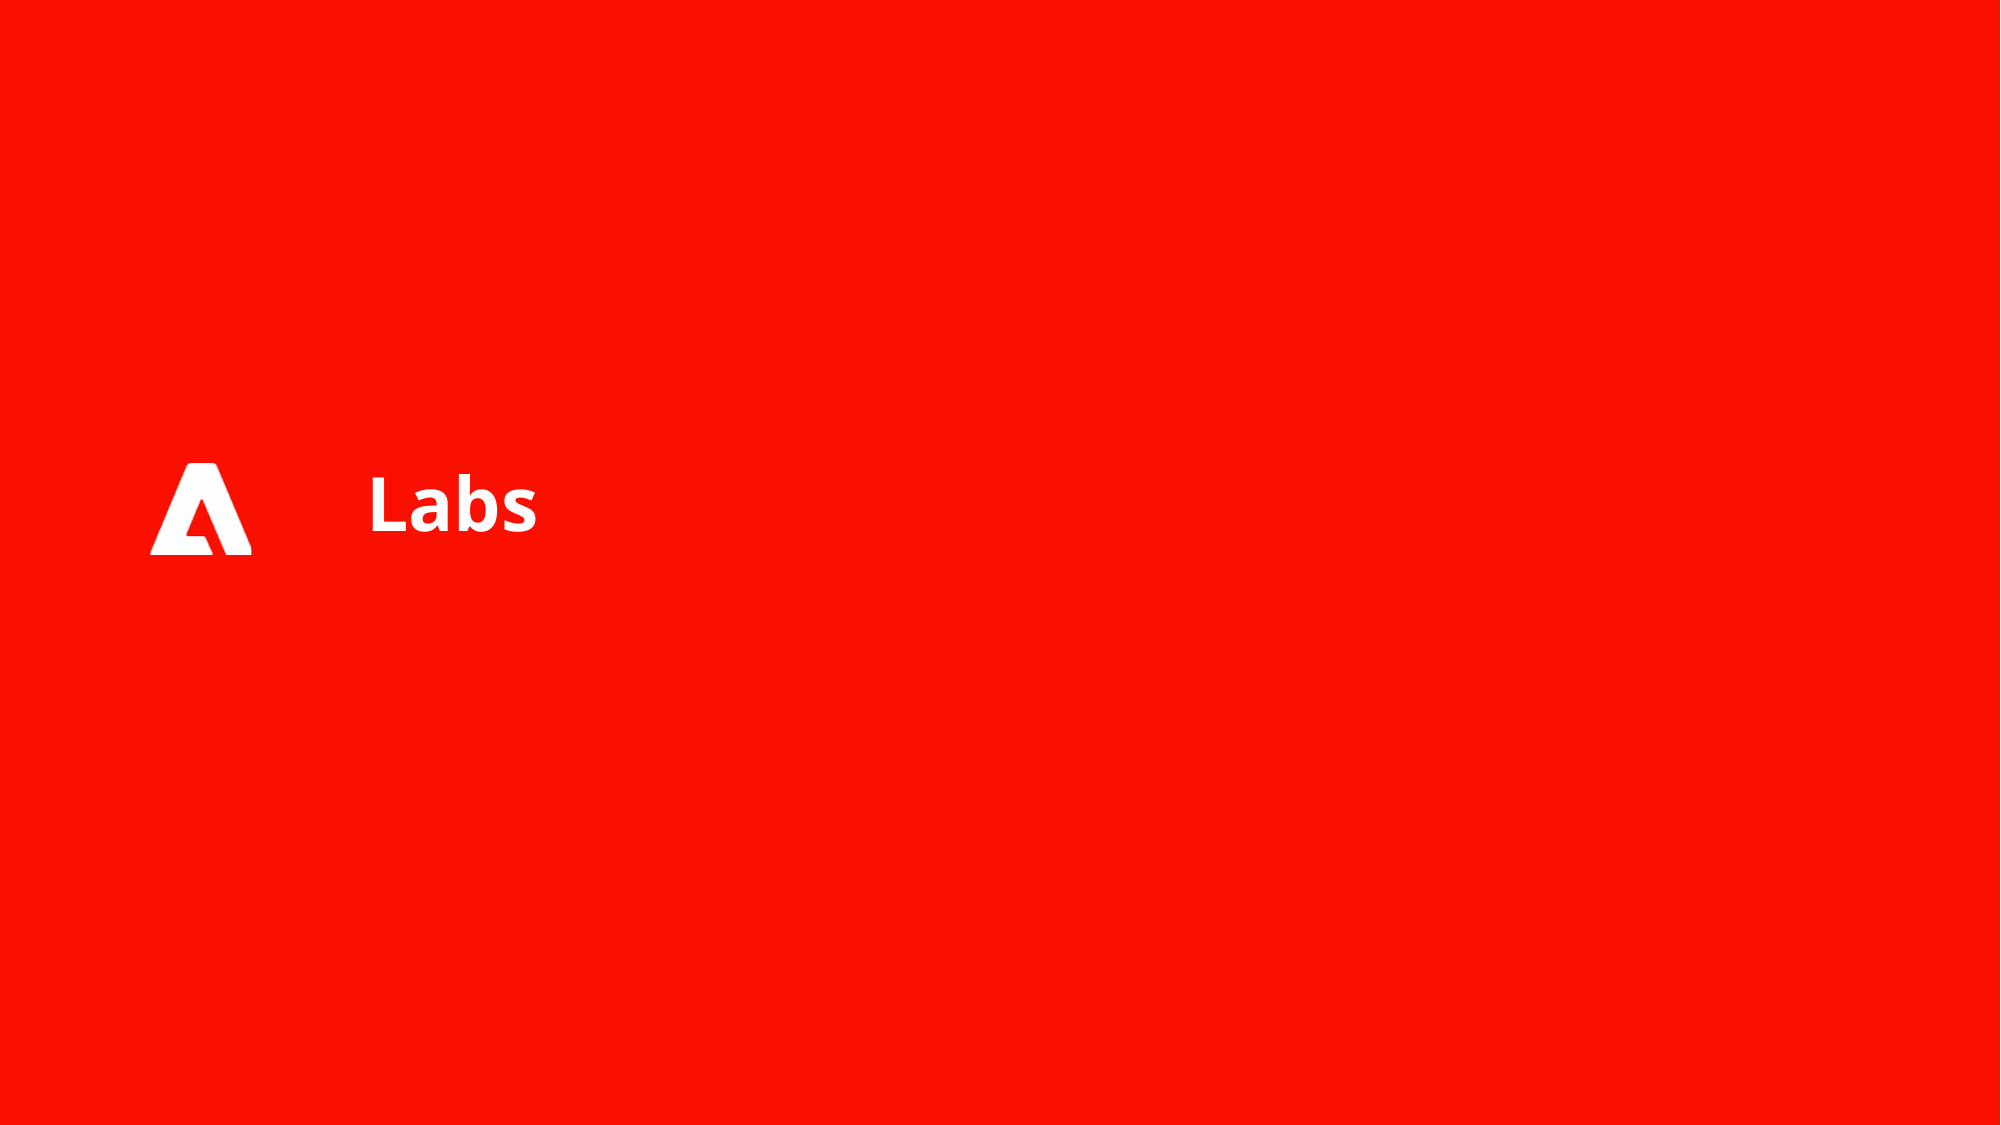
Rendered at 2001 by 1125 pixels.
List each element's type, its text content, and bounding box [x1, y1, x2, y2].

list Labs [358, 470, 1812, 699]
